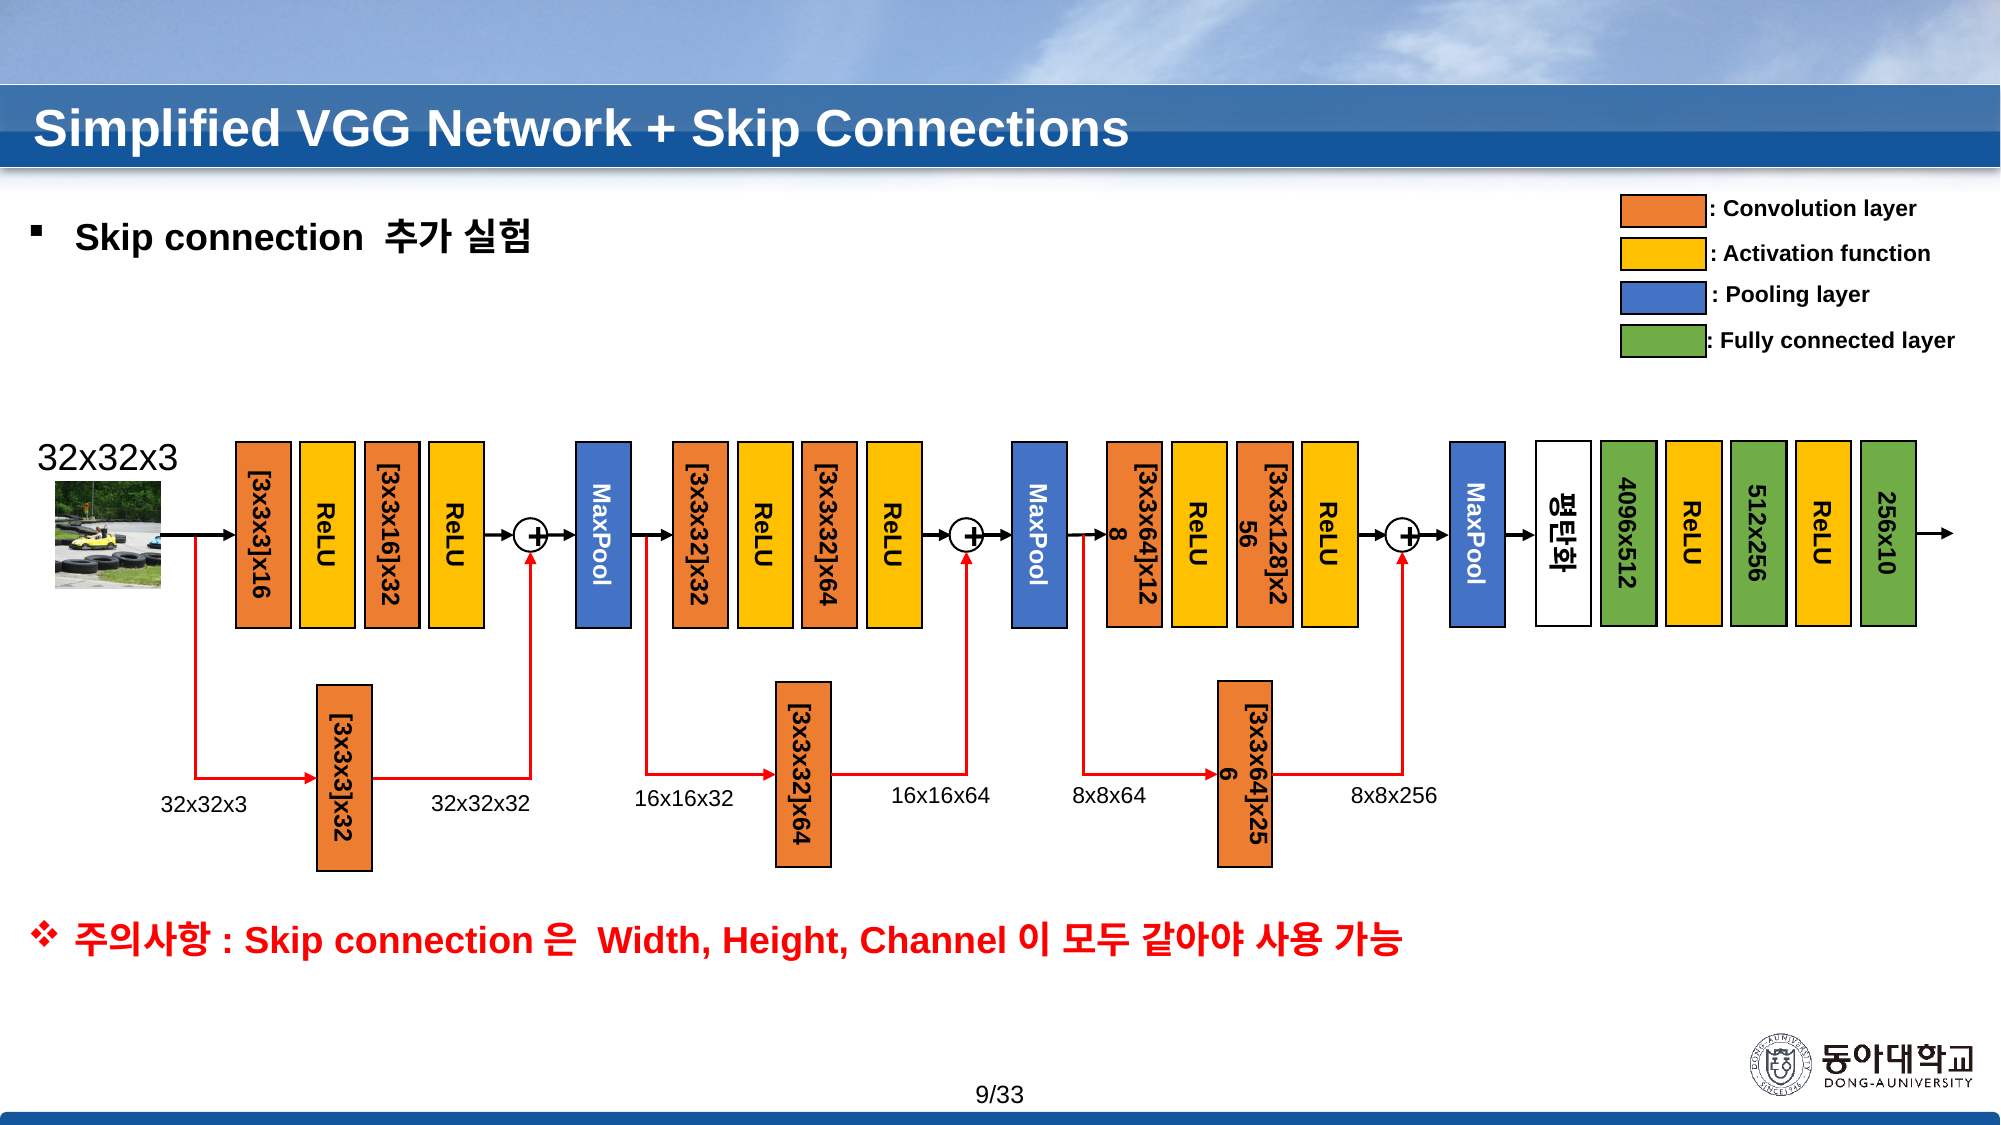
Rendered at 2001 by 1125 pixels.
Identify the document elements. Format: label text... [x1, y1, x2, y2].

text_box Skip connection 추가 실험 [13, 182, 548, 266]
text_box 16x16x64 [876, 772, 1006, 816]
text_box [1272, 551, 1403, 775]
text_box ReLU [299, 441, 356, 596]
text_box 평탄화 [1535, 440, 1592, 627]
text_box 8x8x64 [1057, 773, 1162, 816]
text_box MaxPool [1449, 441, 1506, 628]
text_box [3x3x64]x256 [1217, 680, 1273, 868]
text_box MaxPool [575, 441, 632, 629]
text_box 주의사항: Skip connection은 Width, Height, Channel이 모두 같아야 사용 가능 [12, 908, 1442, 969]
text_box ReLU [1795, 440, 1852, 627]
text_box Simplified VGG Network + Skip Connections [19, 87, 1870, 165]
text_box : Fully connected layer [1691, 318, 1971, 361]
text_box + [1384, 517, 1420, 553]
text_box ReLU [428, 441, 485, 551]
text_box [1620, 237, 1695, 271]
text_box ReLU [1665, 440, 1723, 627]
text_box 32x32x3 [22, 425, 194, 485]
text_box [135, 596, 378, 719]
text_box ReLU [1301, 441, 1359, 551]
text_box ReLU [1171, 441, 1228, 587]
text_box ReLU [737, 441, 794, 590]
picture [0, 85, 2000, 167]
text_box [1030, 587, 1271, 722]
text_box [3x3x32]x64 [801, 441, 858, 590]
text_box 16x16x32 [619, 776, 749, 819]
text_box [371, 551, 531, 779]
text_box [1620, 194, 1694, 228]
text_box 32x32x32 [416, 781, 546, 824]
text_box : Convolution layer [1694, 185, 1933, 229]
text_box 32x32x3 [145, 781, 263, 824]
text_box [830, 551, 967, 775]
text_box [3x3x128]x256 [1236, 441, 1294, 628]
picture [1742, 1024, 1983, 1110]
text_box 8x8x256 [1335, 772, 1453, 816]
text_box 256x10 [1860, 440, 1917, 627]
text_box 4096x512 [1600, 440, 1658, 627]
text_box [3x3x32]x32 [672, 441, 729, 590]
text_box [3x3x32]x64 [775, 721, 832, 868]
text_box : Pooling layer [1696, 272, 1885, 315]
text_box + [512, 517, 548, 553]
text_box + [948, 517, 984, 553]
text_box [3x3x16]x32 [364, 441, 421, 596]
text_box [1620, 324, 1691, 358]
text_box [592, 590, 831, 721]
text_box [1620, 281, 1696, 315]
text_box : Activation function [1695, 231, 1947, 274]
picture [55, 481, 161, 589]
text_box ReLU [866, 441, 923, 551]
text_box [3x3x64]x128 [1106, 441, 1163, 587]
text_box 512x256 [1730, 440, 1788, 627]
text_box [3x3x35]x32 [0, 0, 2000, 84]
text_box MaxPool [1011, 441, 1068, 629]
text_box [3x3x3]x32 [316, 719, 373, 872]
text_box [3x3x3]x16 [235, 441, 292, 596]
